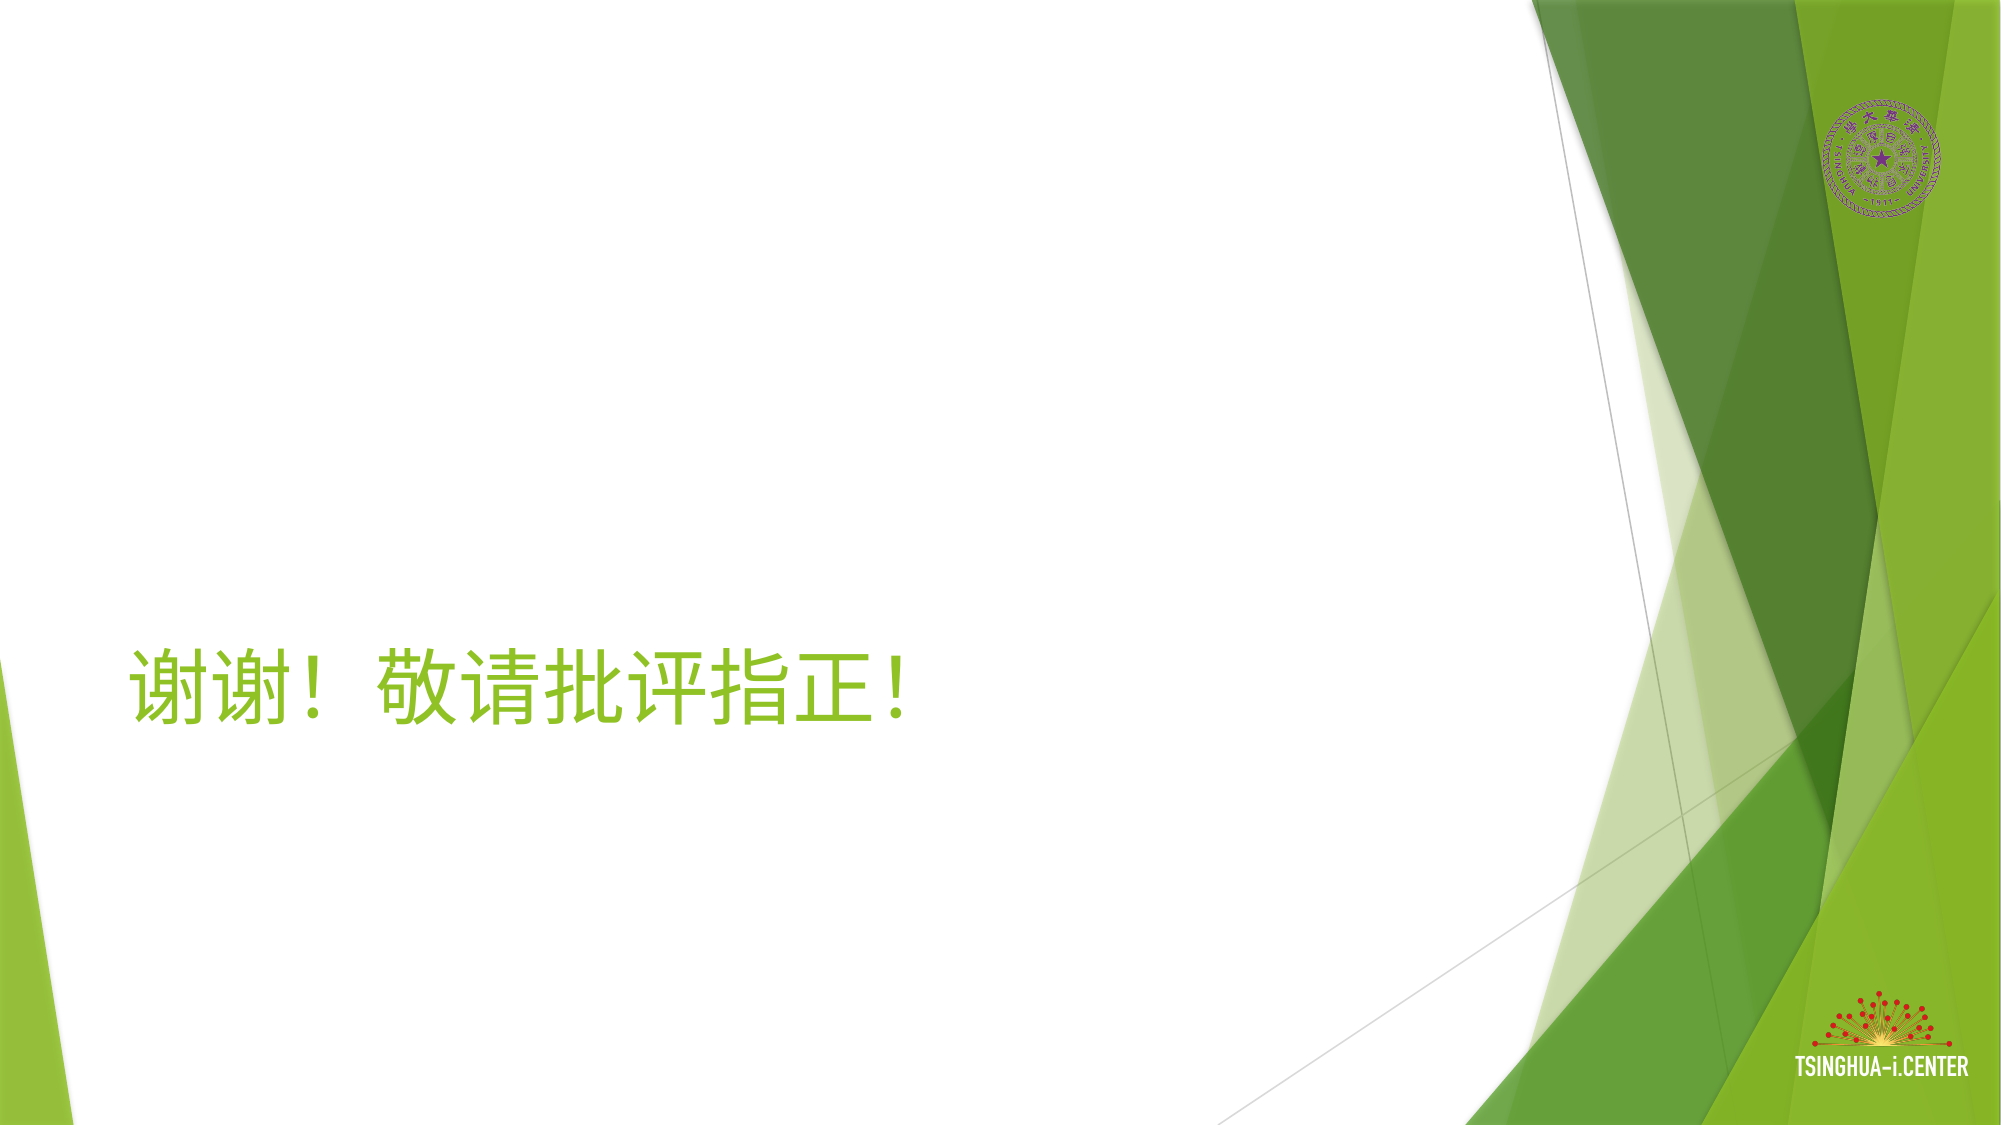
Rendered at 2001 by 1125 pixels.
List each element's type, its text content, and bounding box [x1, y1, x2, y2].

title 谢谢！敬请批评指正！ [111, 443, 1522, 743]
picture [1793, 991, 1971, 1090]
picture [1822, 99, 1941, 218]
